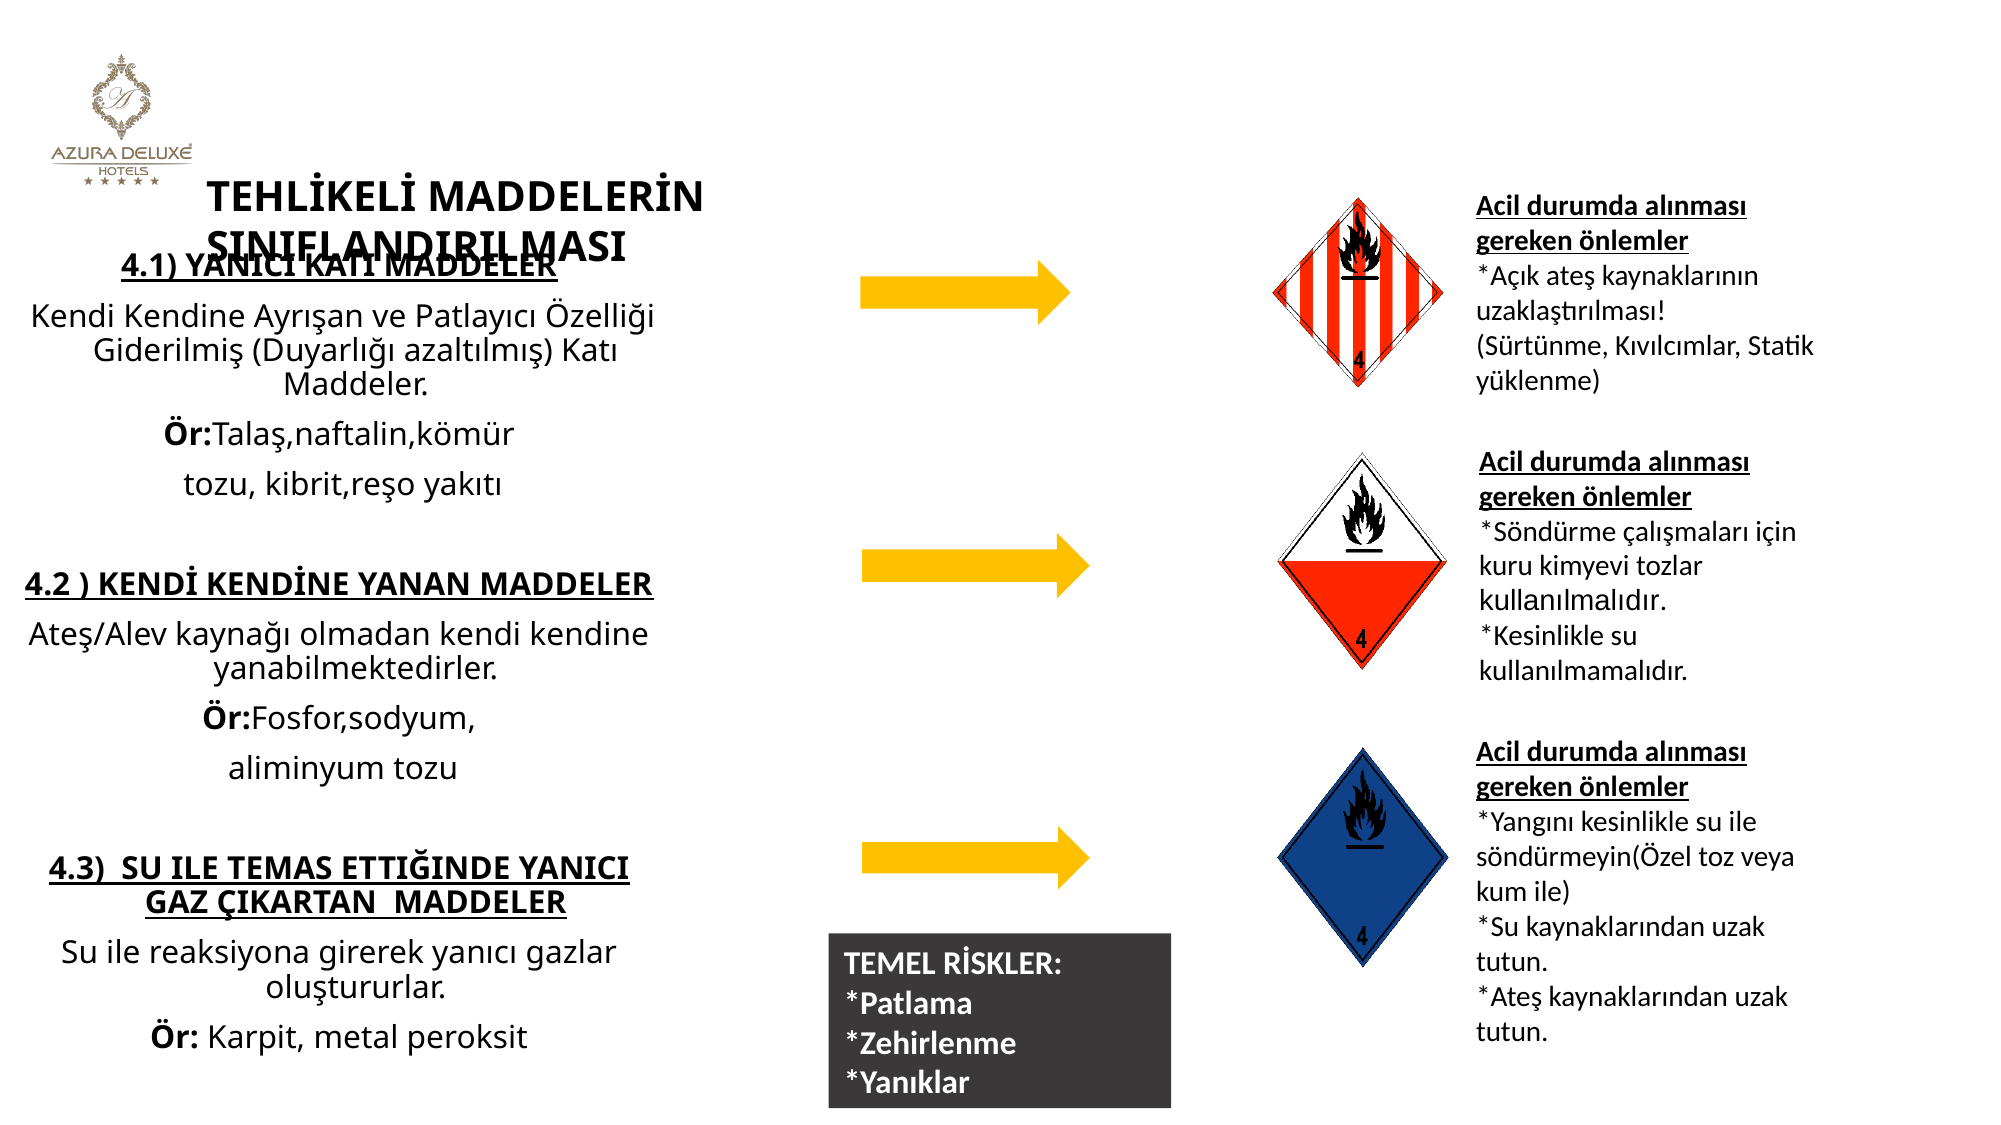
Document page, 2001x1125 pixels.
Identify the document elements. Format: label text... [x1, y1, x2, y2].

picture [1276, 747, 1449, 969]
text_box TEMEL RİSKLER: *Patlama *Zehirlenme *Yanıklar [828, 933, 1172, 1109]
text_box TEHLİKELİ MADDELERİN SINIFLANDIRILMASI [191, 161, 833, 277]
text_box Acil durumda alınması gereken önlemler *Açık ateş kaynaklarının uzaklaştırılması! (Sürtünme, Kıvılcımlar, Statik yüklenme) [1461, 178, 1851, 404]
picture [51, 54, 192, 185]
text_box 4.1) YANICI KATI MADDELER Kendi Kendine Ayrışan ve Patlayıcı Özelliği Giderilmiş (Duyarlığı azaltılmış) Katı Maddeler. Ör:Talaş,naftalin,kömür tozu, kibrit,reşo yakıtı 4.2 ) KENDİ KENDİNE YANAN MADDELER Ateş/Alev kaynağı olmadan kendi kendine yanabilmektedirler. Ör:Fosfor,sodyum, aliminyum tozu 4.3) SU ILE TEMAS ETTIĞINDE YANICI GAZ ÇIKARTAN MADDELER Su ile reaksiyona girerek yanıcı gazlar oluştururlar. Ör: Karpit, metal peroksit [4, 242, 675, 1066]
text_box [863, 828, 1089, 887]
picture [1271, 196, 1445, 389]
text_box Acil durumda alınması gereken önlemler *Yangını kesinlikle su ile söndürmeyin(Özel toz veya kum ile) *Su kaynaklarından uzak tutun. *Ateş kaynaklarından uzak tutun. [1460, 725, 1851, 1094]
text_box [863, 535, 1089, 596]
picture [1276, 452, 1448, 673]
text_box [861, 262, 1070, 323]
text_box Acil durumda alınması gereken önlemler *Söndürme çalışmaları için kuru kimyevi tozlar kullanılmalıdır. *Kesinlikle su kullanılmamalıdır. [1464, 434, 1851, 697]
